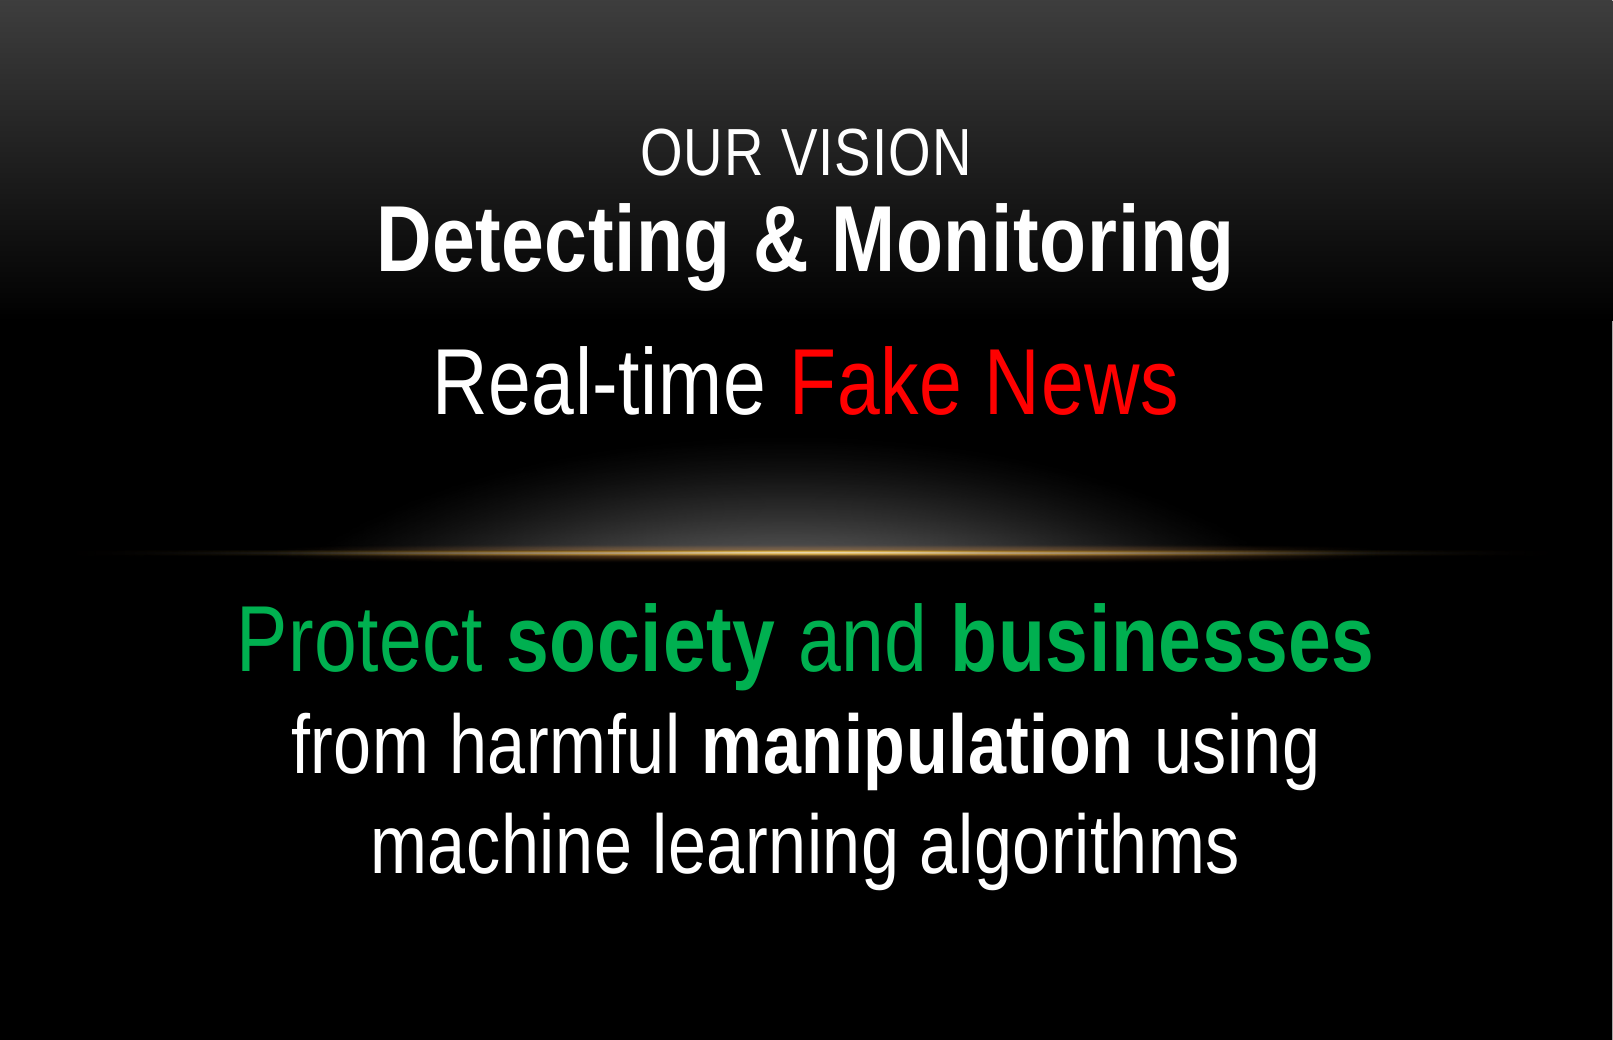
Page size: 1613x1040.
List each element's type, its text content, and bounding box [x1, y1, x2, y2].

title Our vision [201, 50, 1411, 169]
picture [0, 0, 1613, 693]
subtitle Detecting & Monitoring Real-time Fake News Protect society and businesses from harmful manipulation using machine learning algorithms [185, 169, 1428, 421]
